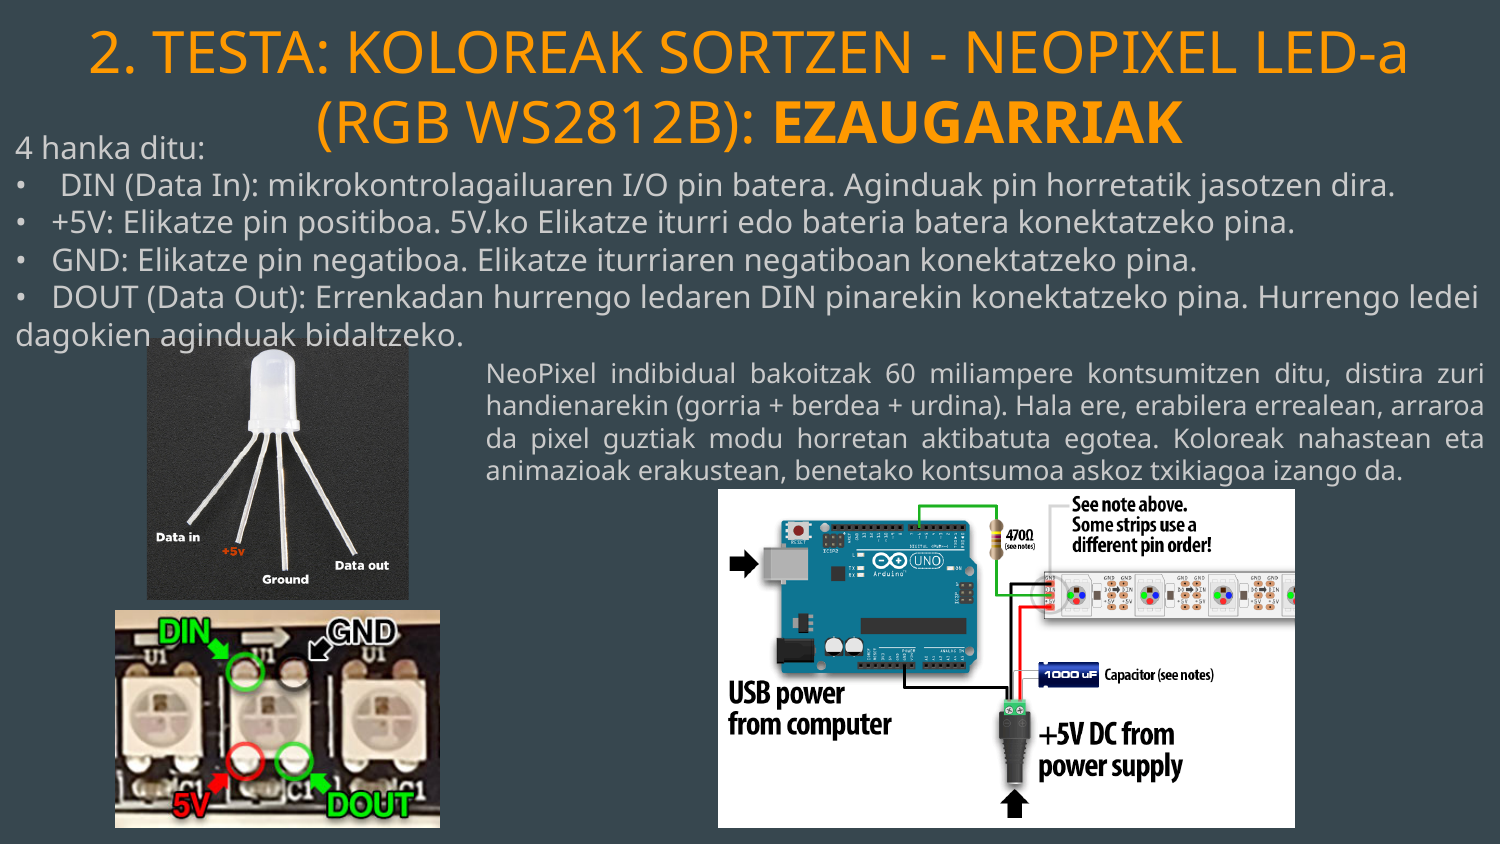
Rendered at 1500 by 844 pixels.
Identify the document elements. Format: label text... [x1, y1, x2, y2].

picture [146, 338, 409, 600]
title 2. TESTA: KOLOREAK SORTZEN - NEOPIXEL LED-a (RGB WS2812B): EZAUGARRIAK [0, 0, 1500, 94]
text_box 4 hanka ditu: • DIN (Data In): mikrokontrolagailuaren I/O pin batera. Aginduak pin horretatik jasotzen dira. • +5V: Elikatze pin positiboa. 5V.ko Elikatze iturri edo bateria batera konektatzeko pina. • GND: Elikatze pin negatiboa. Elikatze iturriaren negatiboan konektatzeko pina. • DOUT (Data Out): Errenkadan hurrengo ledaren DIN pinarekin konektatzeko pina. Hurrengo ledei dagokien aginduak bidaltzeko. [0, 112, 1500, 405]
text_box NeoPixel indibidual bakoitzak 60 miliampere kontsumitzen ditu, distira zuri handienarekin (gorria + berdea + urdina). Hala ere, erabilera errealean, arraroa da pixel guztiak modu horretan aktibatuta egotea. Koloreak nahastean eta animazioak erakustean, benetako kontsumoa askoz txikiagoa izango da. [470, 405, 1500, 501]
picture [115, 610, 441, 828]
picture [717, 489, 1295, 828]
